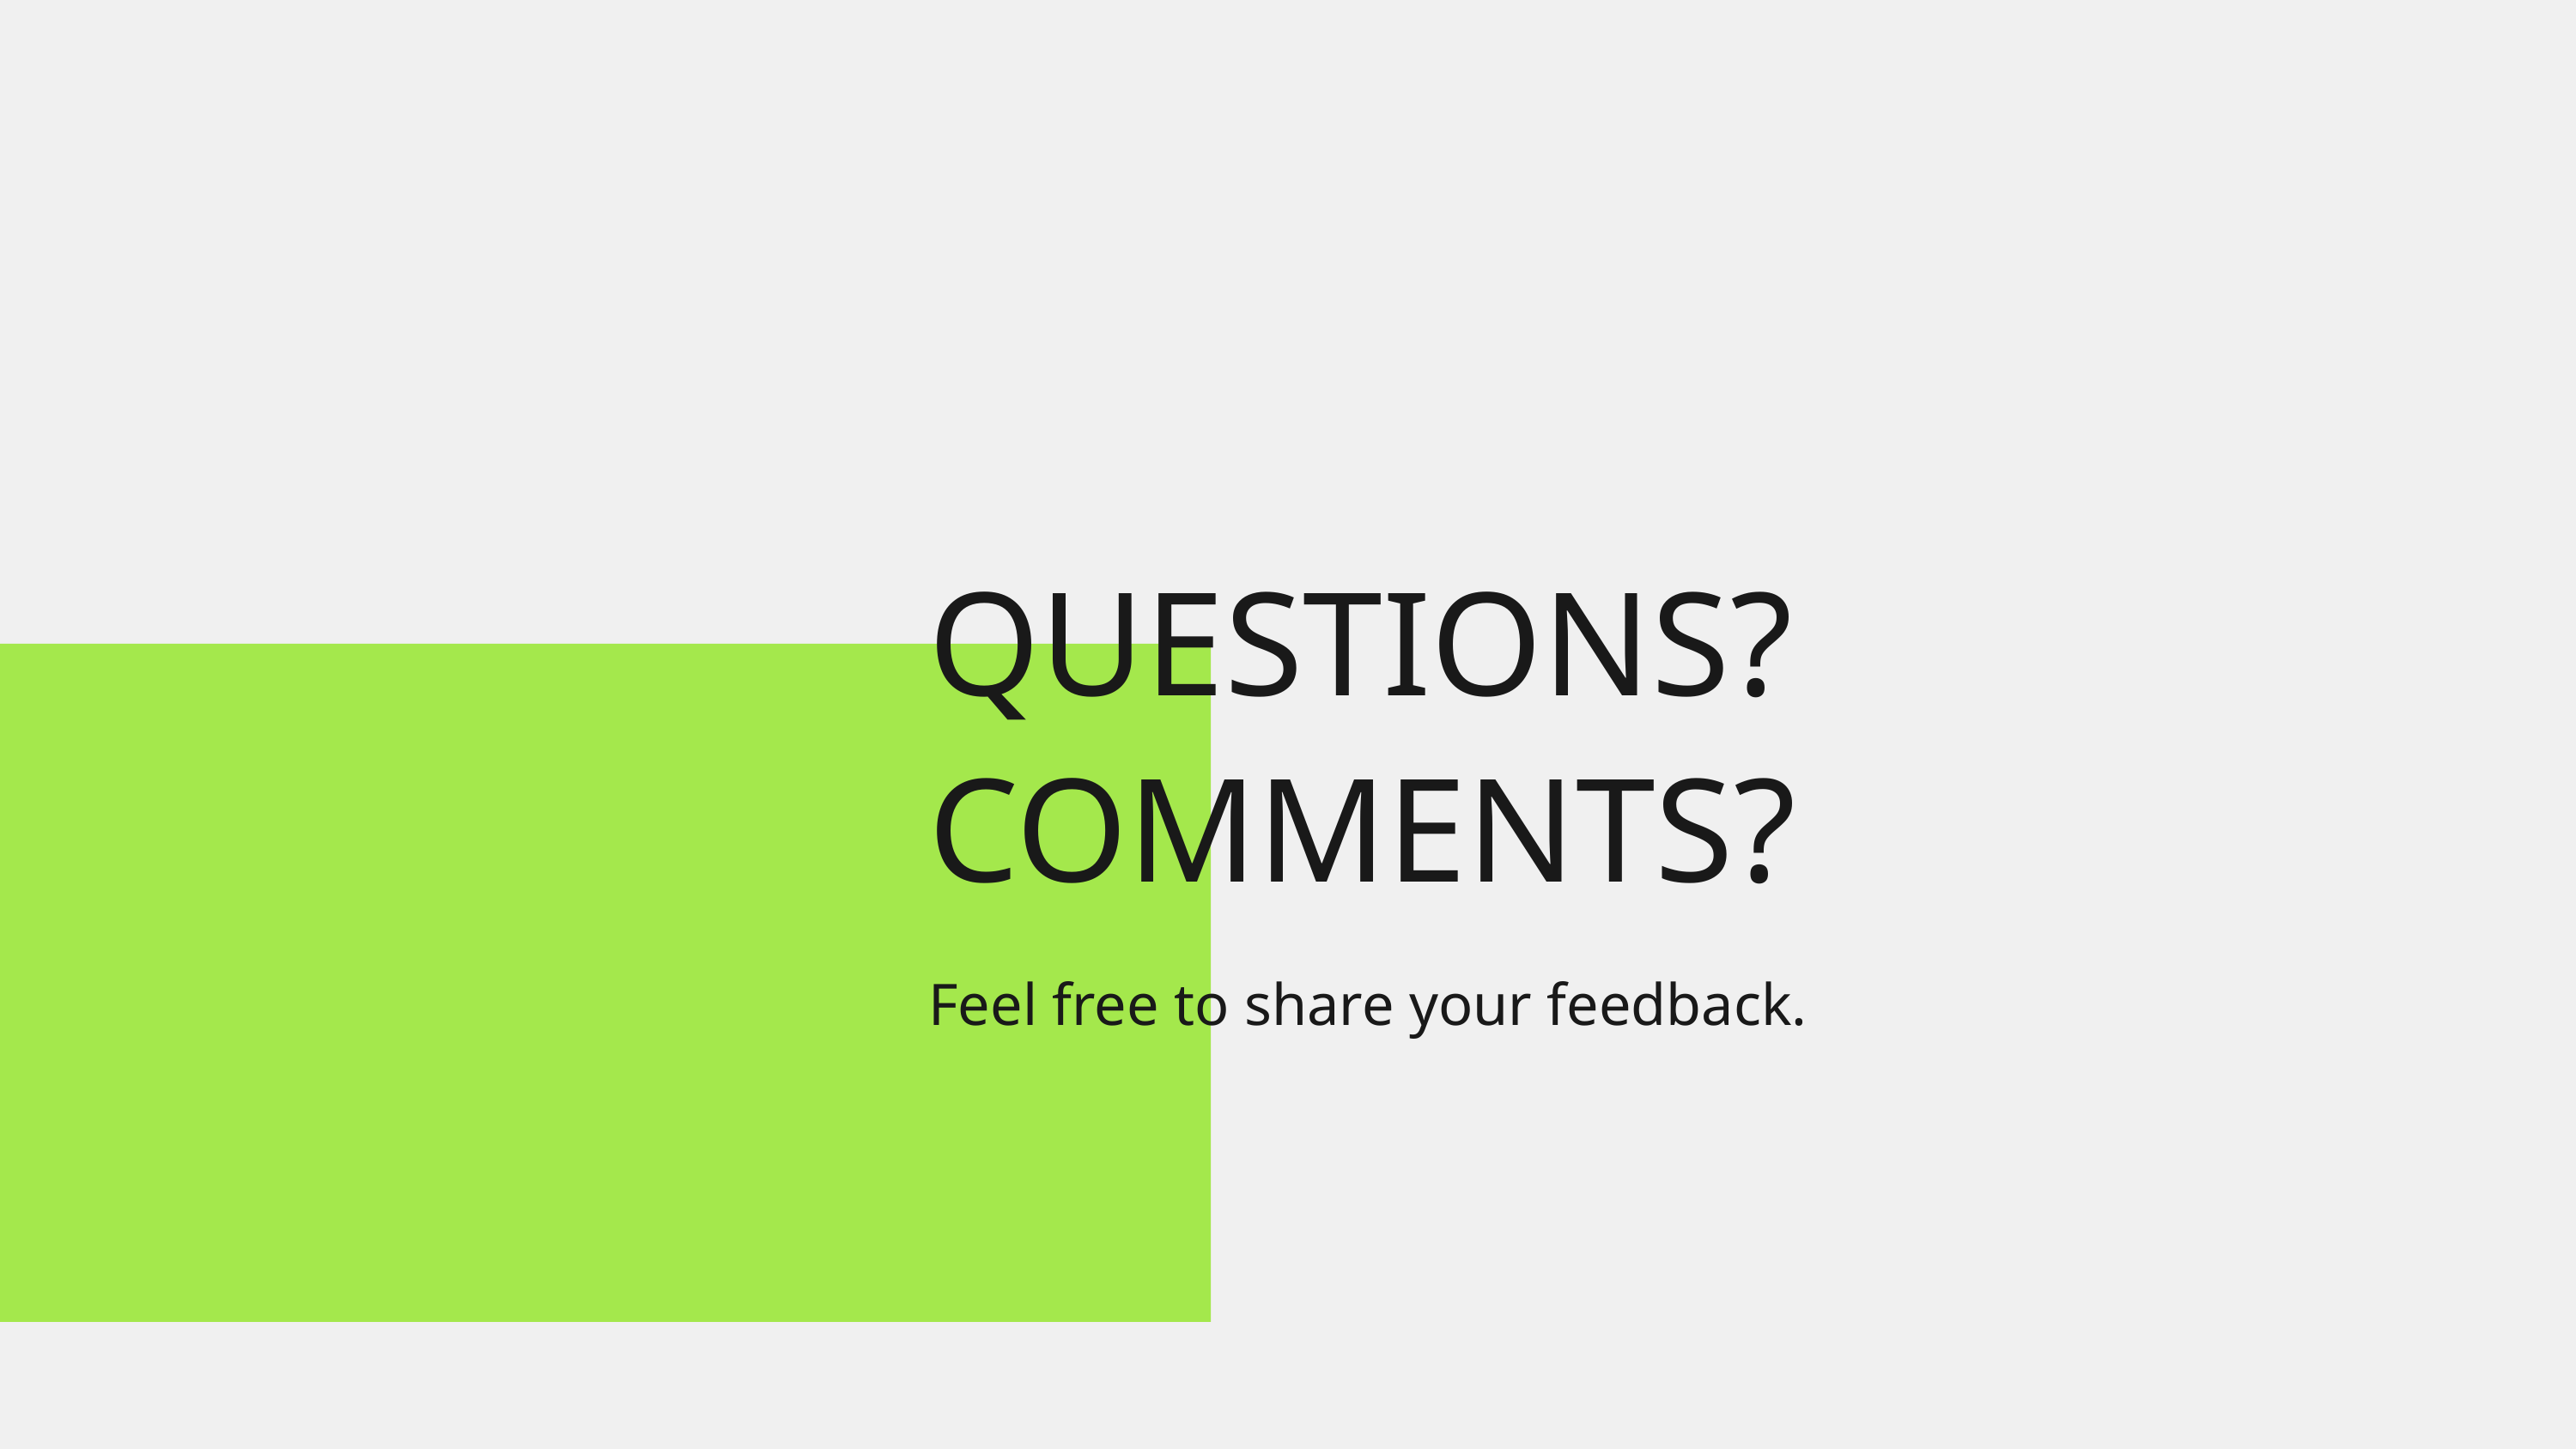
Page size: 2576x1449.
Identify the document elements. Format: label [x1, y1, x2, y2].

text_box [0, 643, 1212, 1322]
text_box [927, 547, 1959, 1038]
